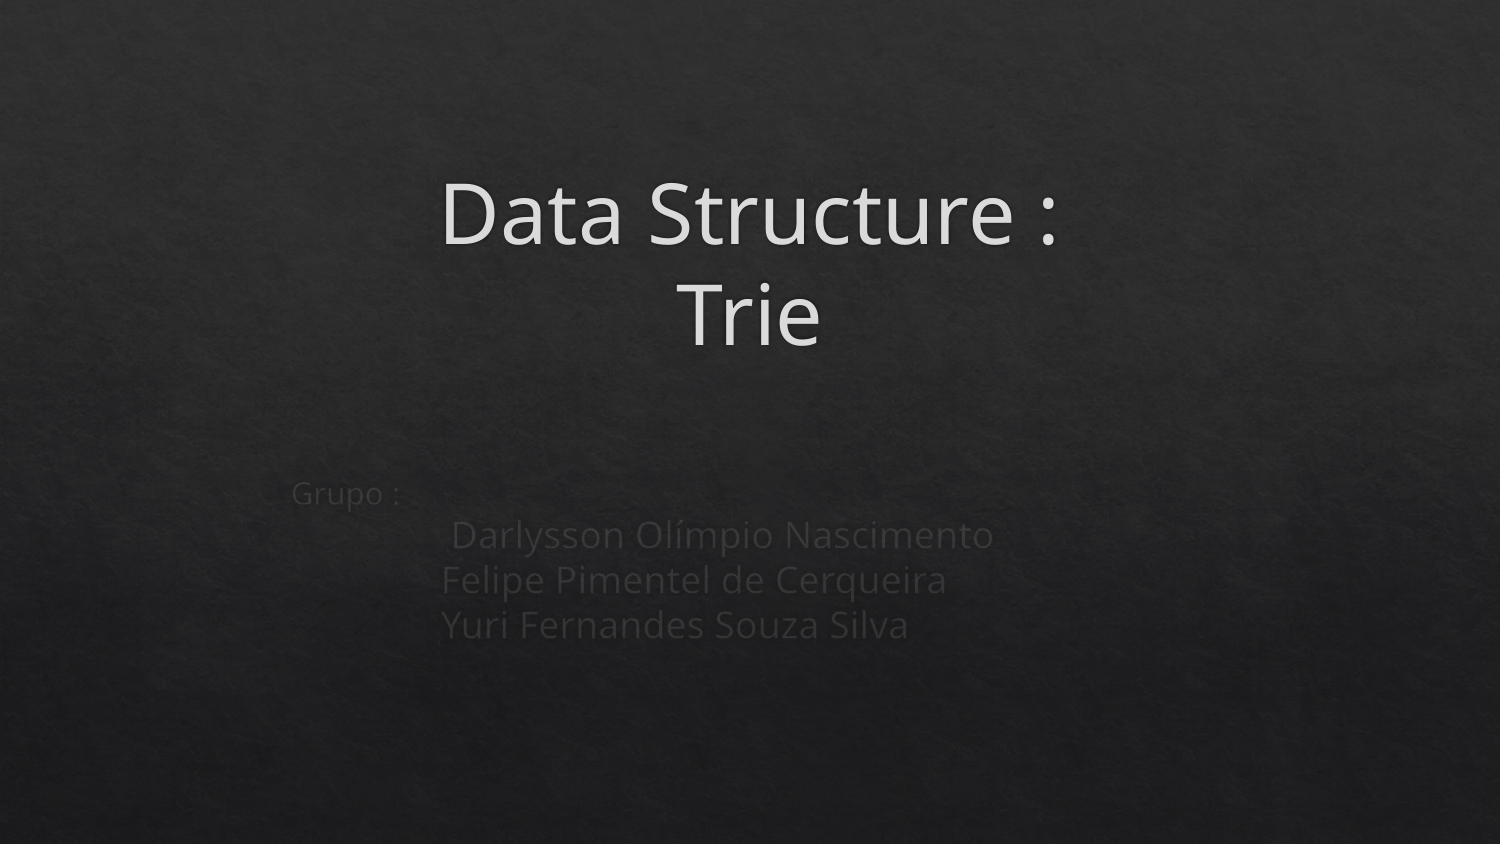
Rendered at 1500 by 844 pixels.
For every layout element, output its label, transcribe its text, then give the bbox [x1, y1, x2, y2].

title Data Structure : Trie [275, 87, 1225, 378]
subtitle Grupo : Darlysson Olímpio Nascimento Felipe Pimentel de Cerqueira Yuri Fernandes Souza Silva [275, 458, 1225, 725]
